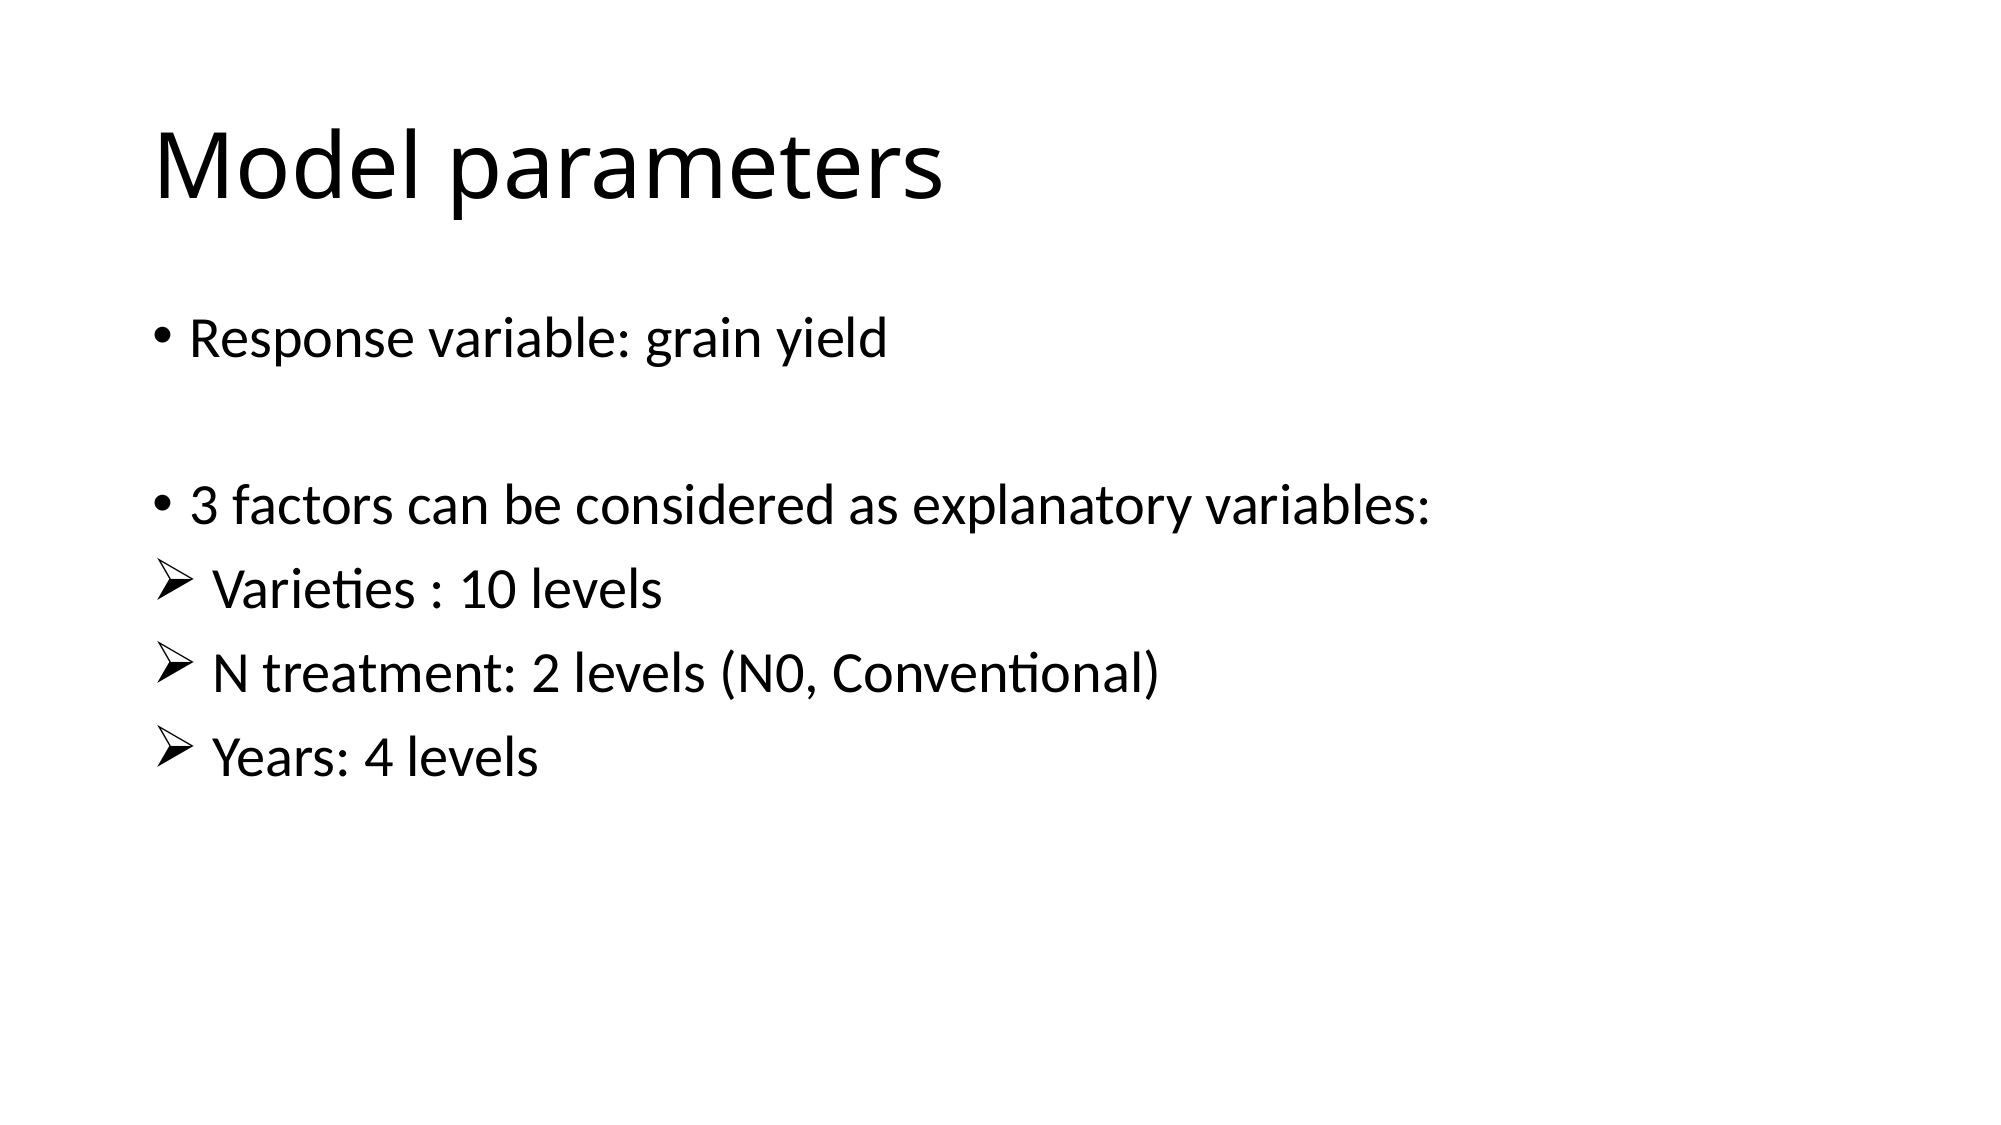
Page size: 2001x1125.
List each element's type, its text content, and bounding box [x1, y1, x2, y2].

list Response variable: grain yield 3 factors can be considered as explanatory variables: Varieties : 10 levels N treatment: 2 levels (N0, Conventional) Years: 4 levels [137, 299, 1863, 1026]
title Model parameters [137, 59, 1863, 278]
